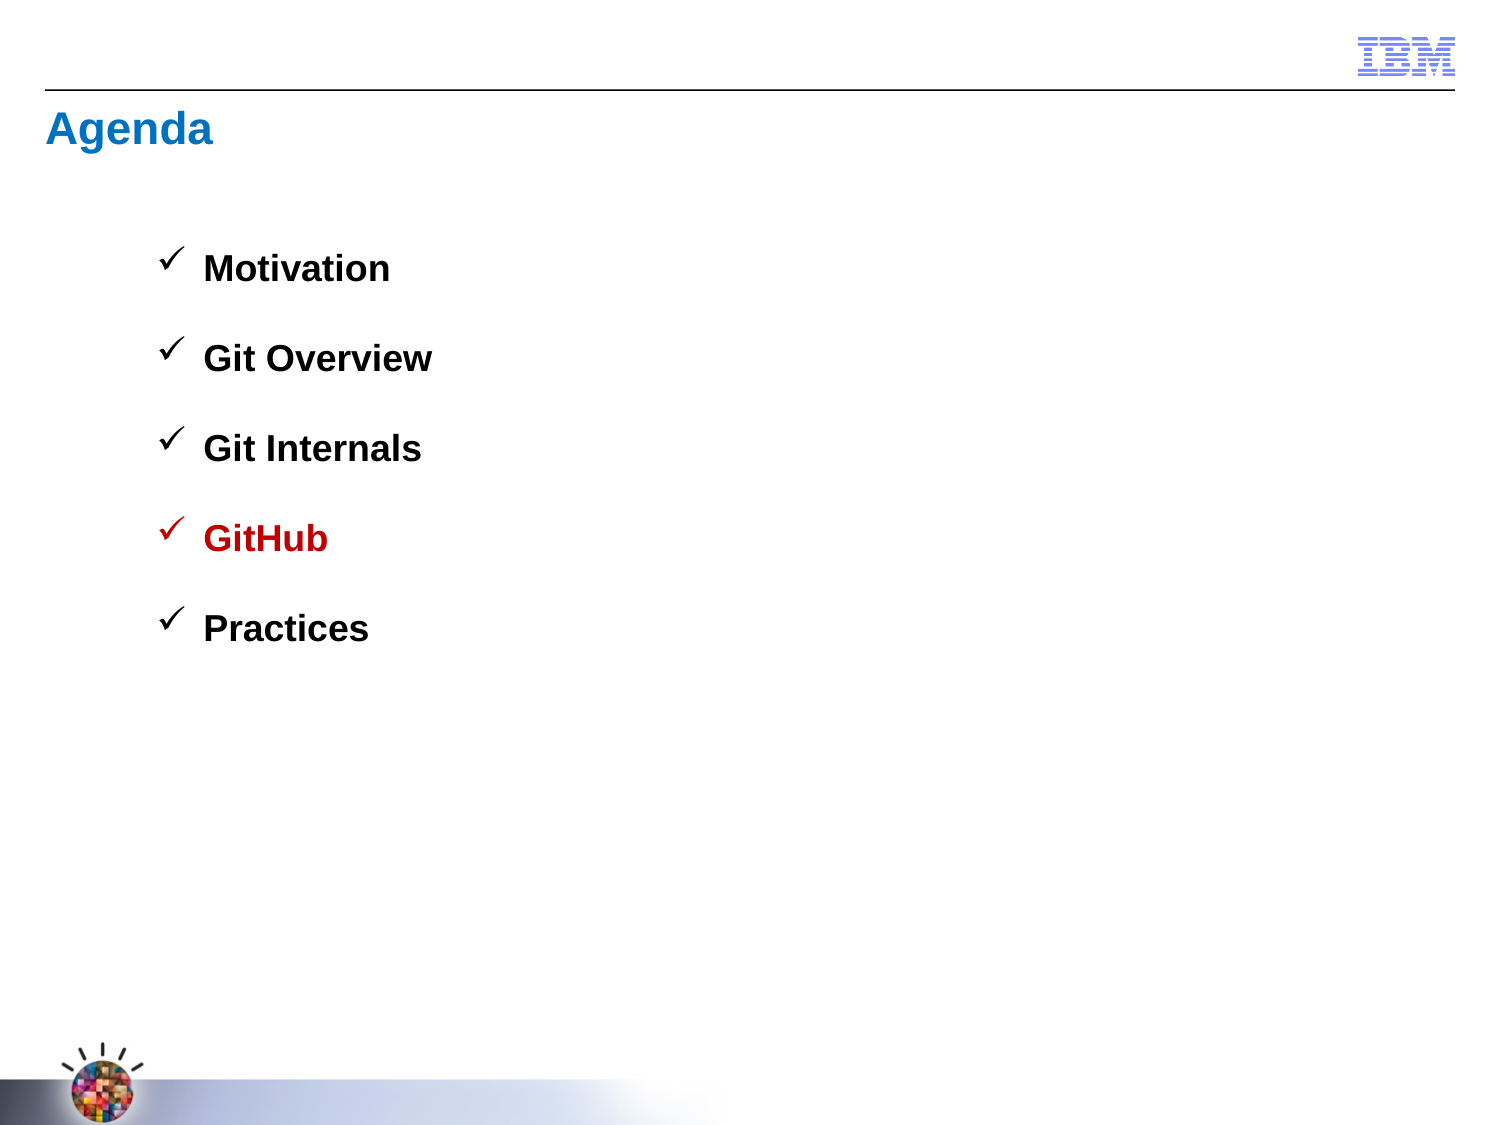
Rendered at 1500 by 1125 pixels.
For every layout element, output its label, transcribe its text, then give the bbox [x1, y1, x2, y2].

title Agenda [29, 97, 1456, 160]
picture [0, 1041, 724, 1125]
picture [1358, 37, 1455, 76]
text_box Motivation Git Overview Git Internals GitHub Practices [141, 236, 448, 656]
